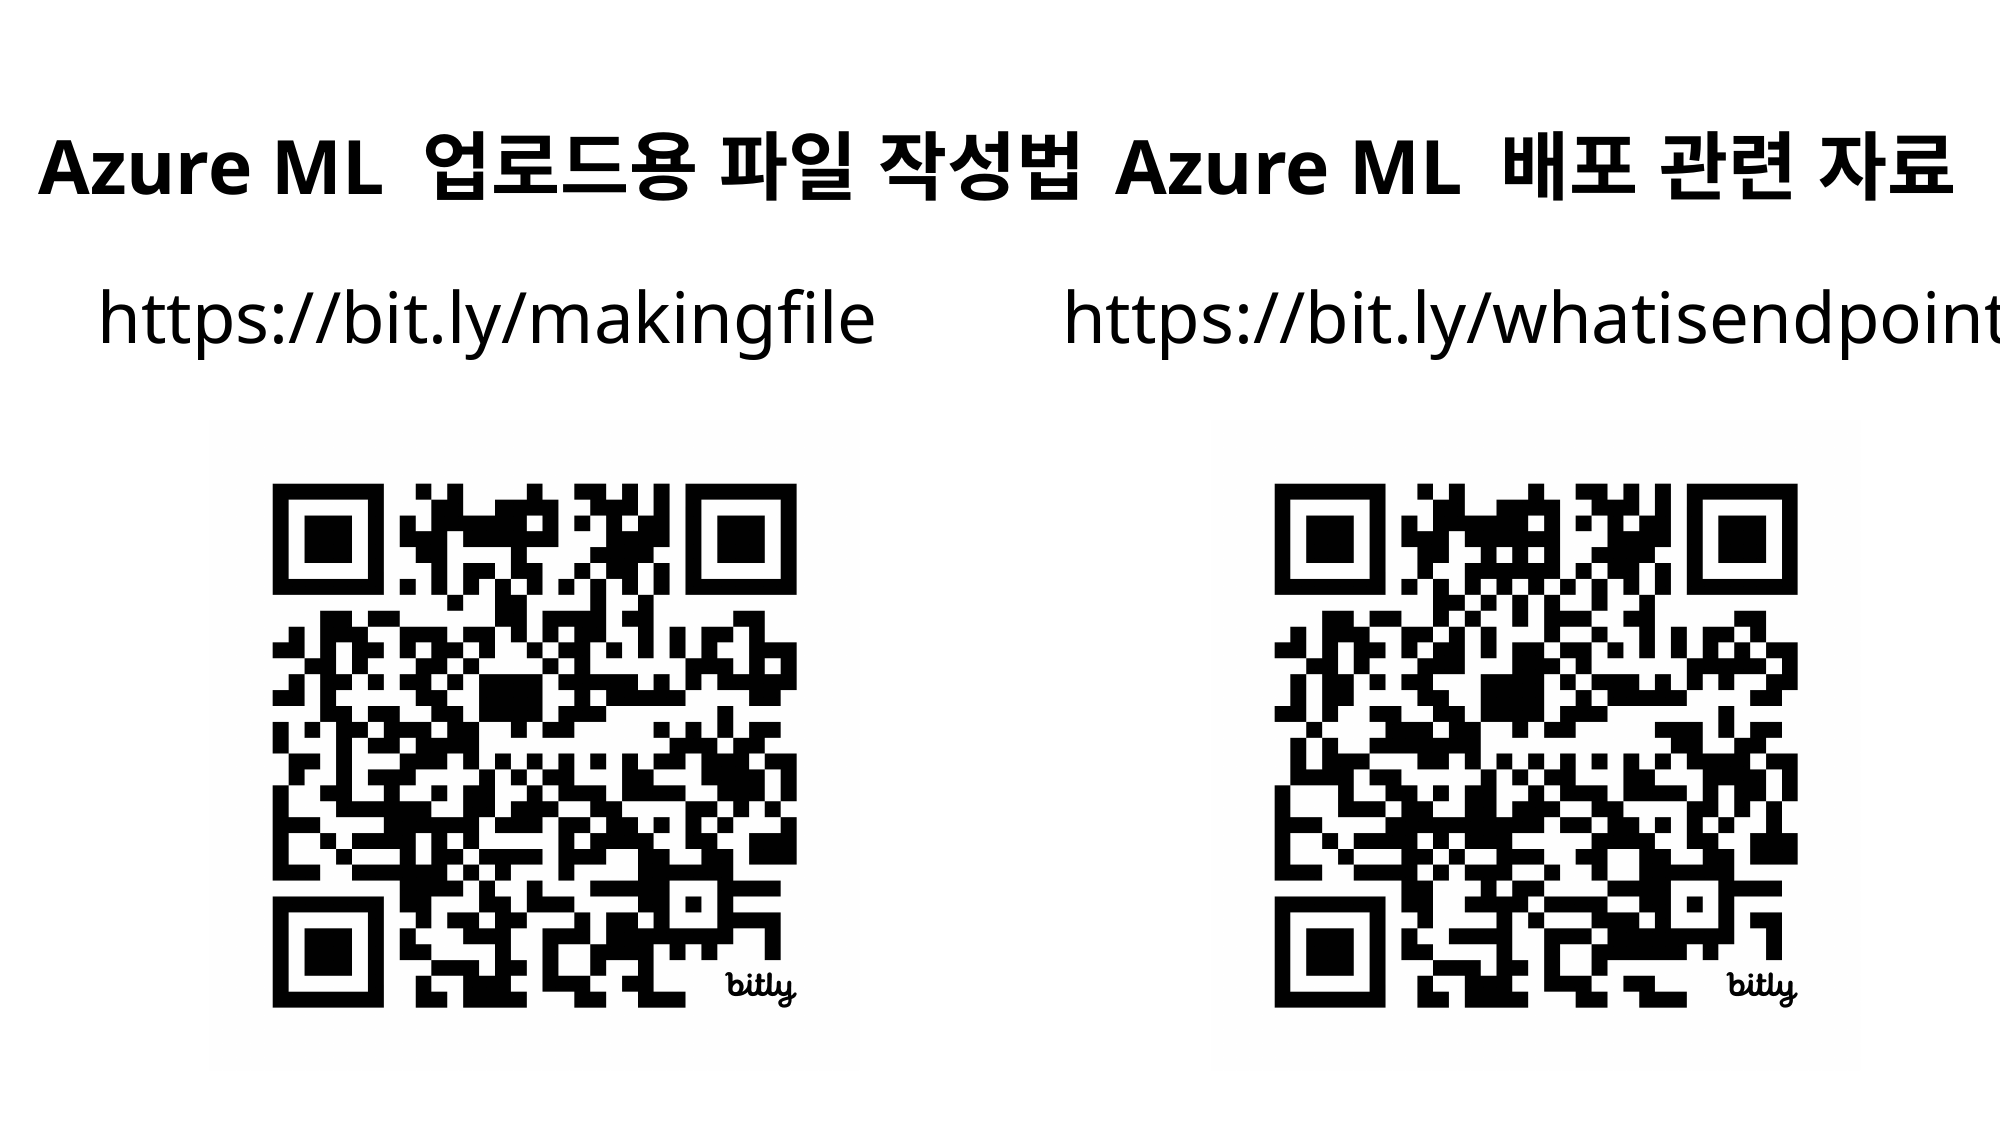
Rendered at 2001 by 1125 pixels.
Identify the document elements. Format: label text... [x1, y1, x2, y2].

text_box Azure ML 배포 관련 자료 [1115, 119, 1957, 210]
picture [209, 420, 860, 1071]
text_box Azure ML 업로드용 파일 작성법 [38, 119, 1086, 210]
text_box https://bit.ly/whatisendpoint [1061, 272, 2000, 358]
text_box https://bit.ly/makingfile [97, 272, 879, 358]
picture [1211, 420, 1862, 1071]
